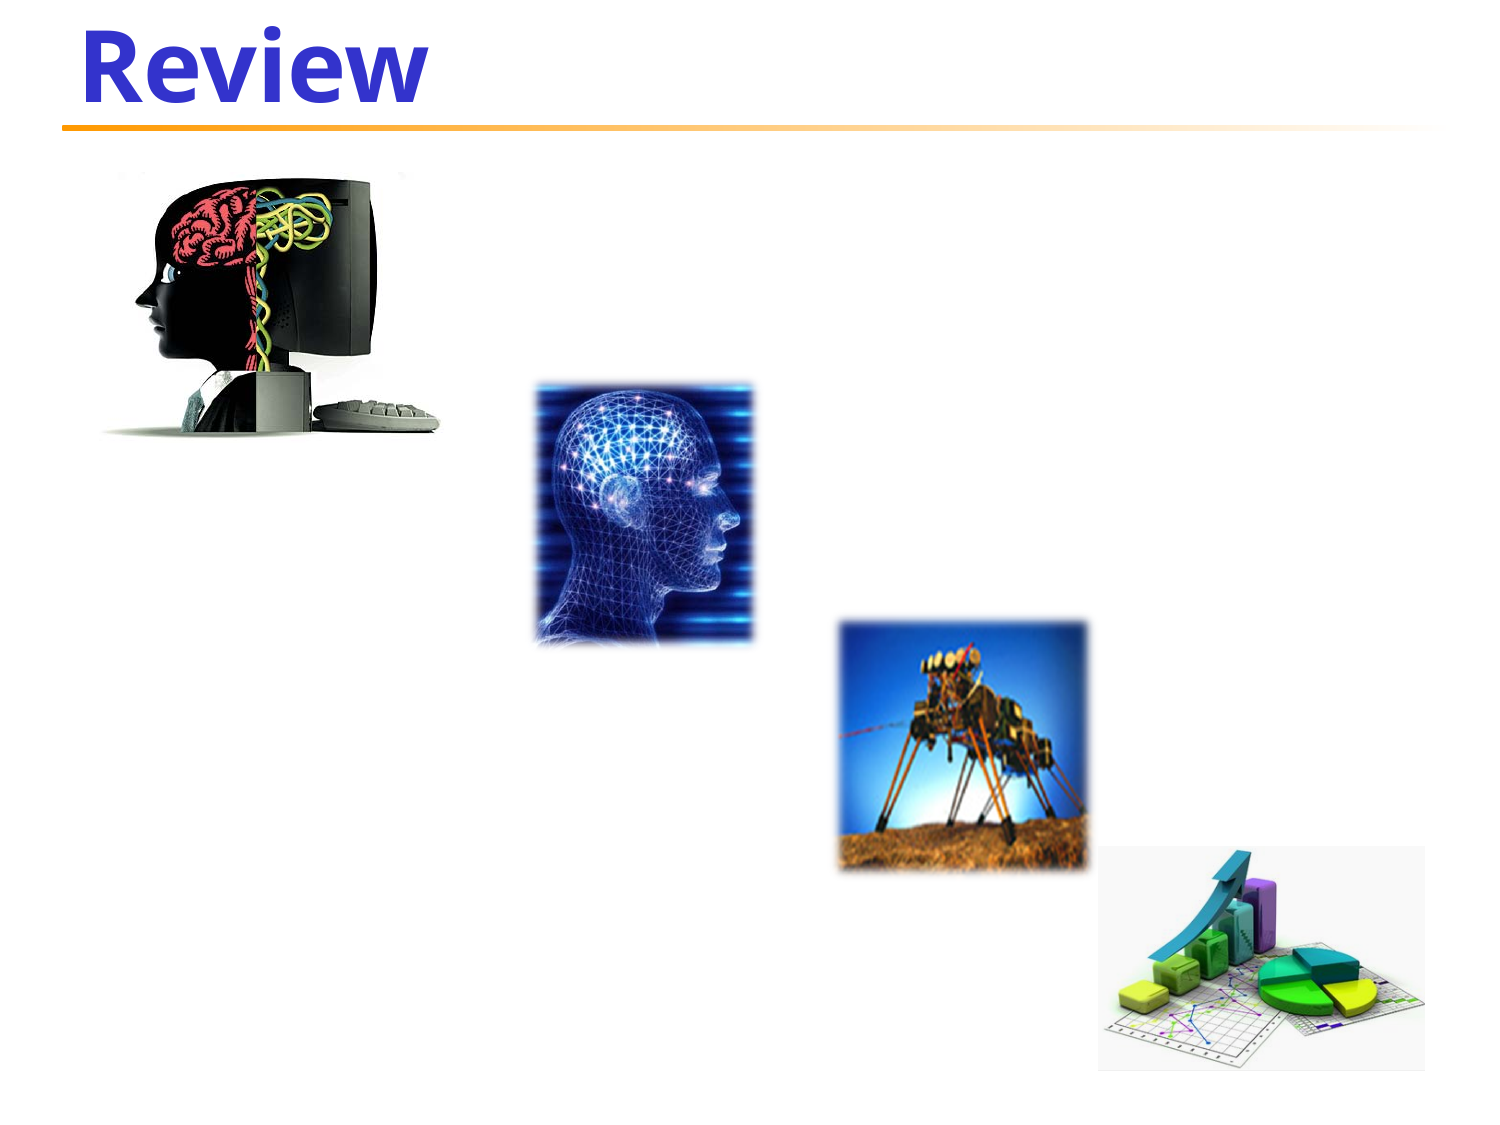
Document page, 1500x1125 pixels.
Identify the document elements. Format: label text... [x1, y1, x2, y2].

title Review [62, 0, 1500, 125]
picture [76, 172, 459, 443]
picture [525, 373, 765, 655]
picture [826, 609, 1425, 1071]
